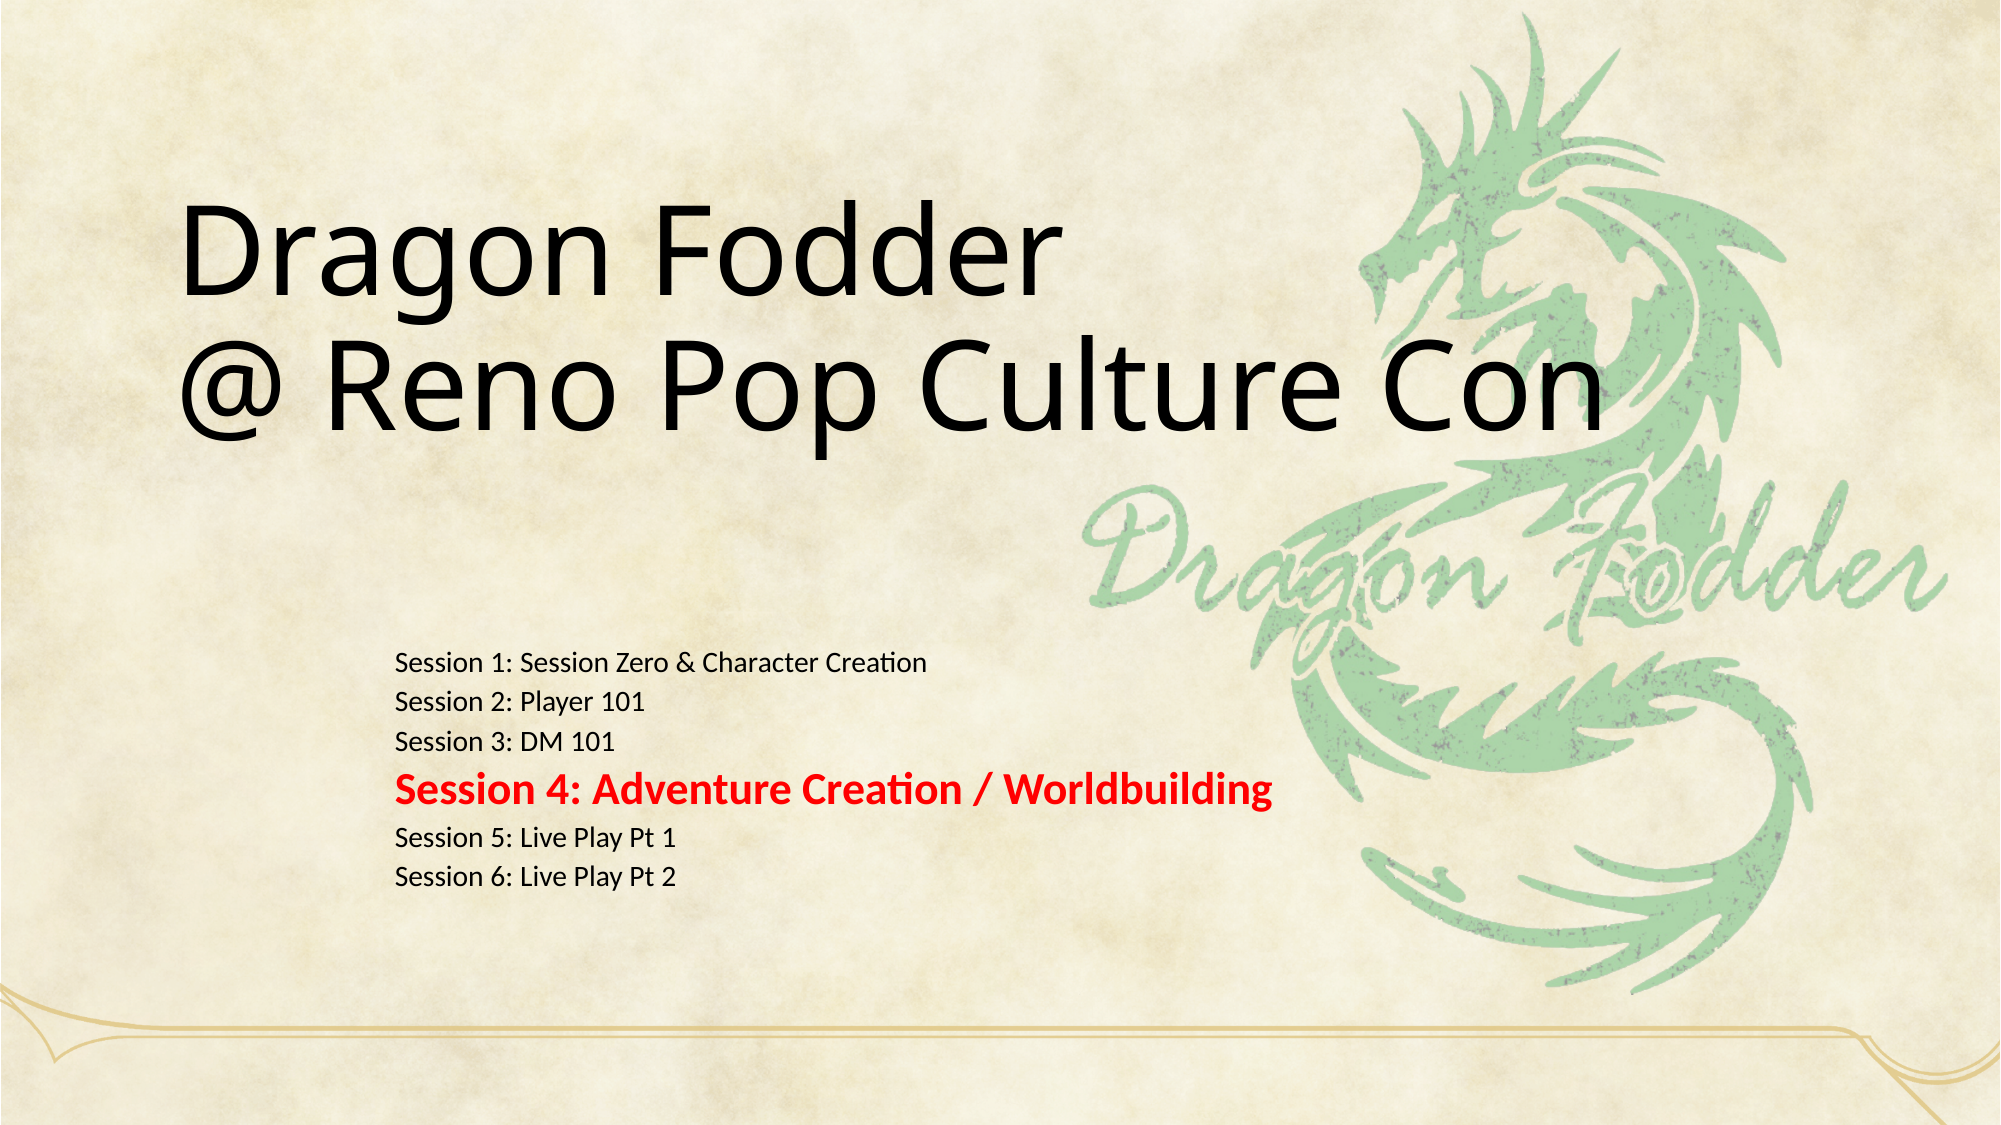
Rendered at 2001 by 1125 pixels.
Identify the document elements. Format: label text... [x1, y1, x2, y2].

title Dragon Fodder @ Reno Pop Culture Con [160, 73, 1079, 465]
subtitle Session 1: Session Zero & Character Creation Session 2: Player 101 Session 3: DM 101 Session 4: Adventure Creation / Worldbuilding Session 5: Live Play Pt 1 Session 6: Live Play Pt 2 [303, 639, 1079, 912]
picture [0, 0, 2000, 1125]
